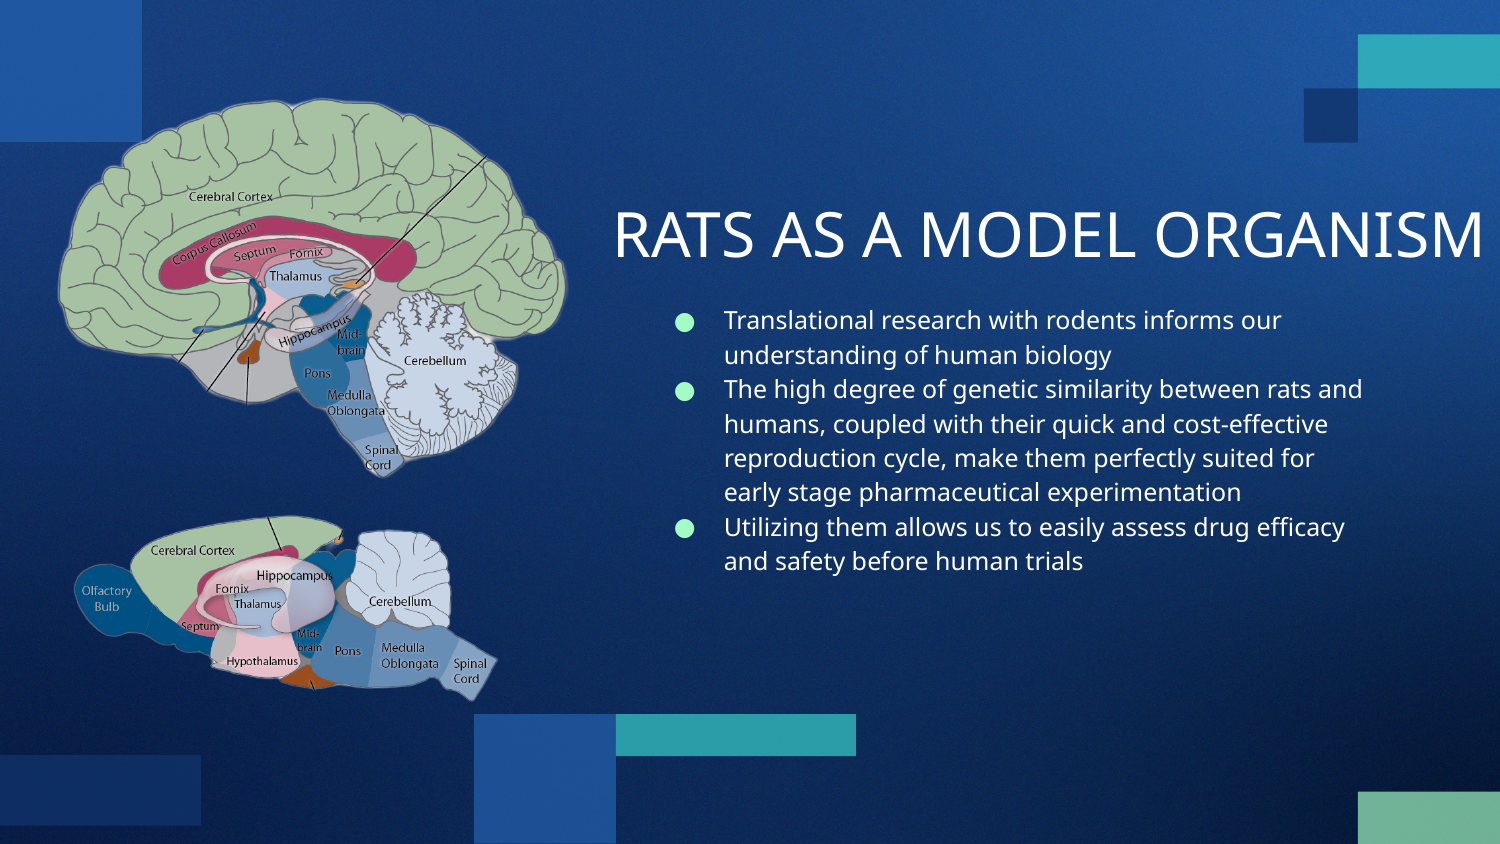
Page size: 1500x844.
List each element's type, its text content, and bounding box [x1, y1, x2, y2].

picture [0, 0, 1500, 844]
text_box [615, 714, 856, 757]
text_box [473, 714, 616, 844]
subtitle Translational research with rodents informs our understanding of human biology The high degree of genetic similarity between rats and humans, coupled with their quick and cost-effective reproduction cycle, make them perfectly suited for early stage pharmaceutical experimentation Utilizing them allows us to easily assess drug efficacy and safety before human trials [633, 285, 1389, 650]
title RATS AS A MODEL ORGANISM [597, 194, 1500, 286]
text_box [0, 0, 142, 142]
text_box [1303, 88, 1358, 143]
